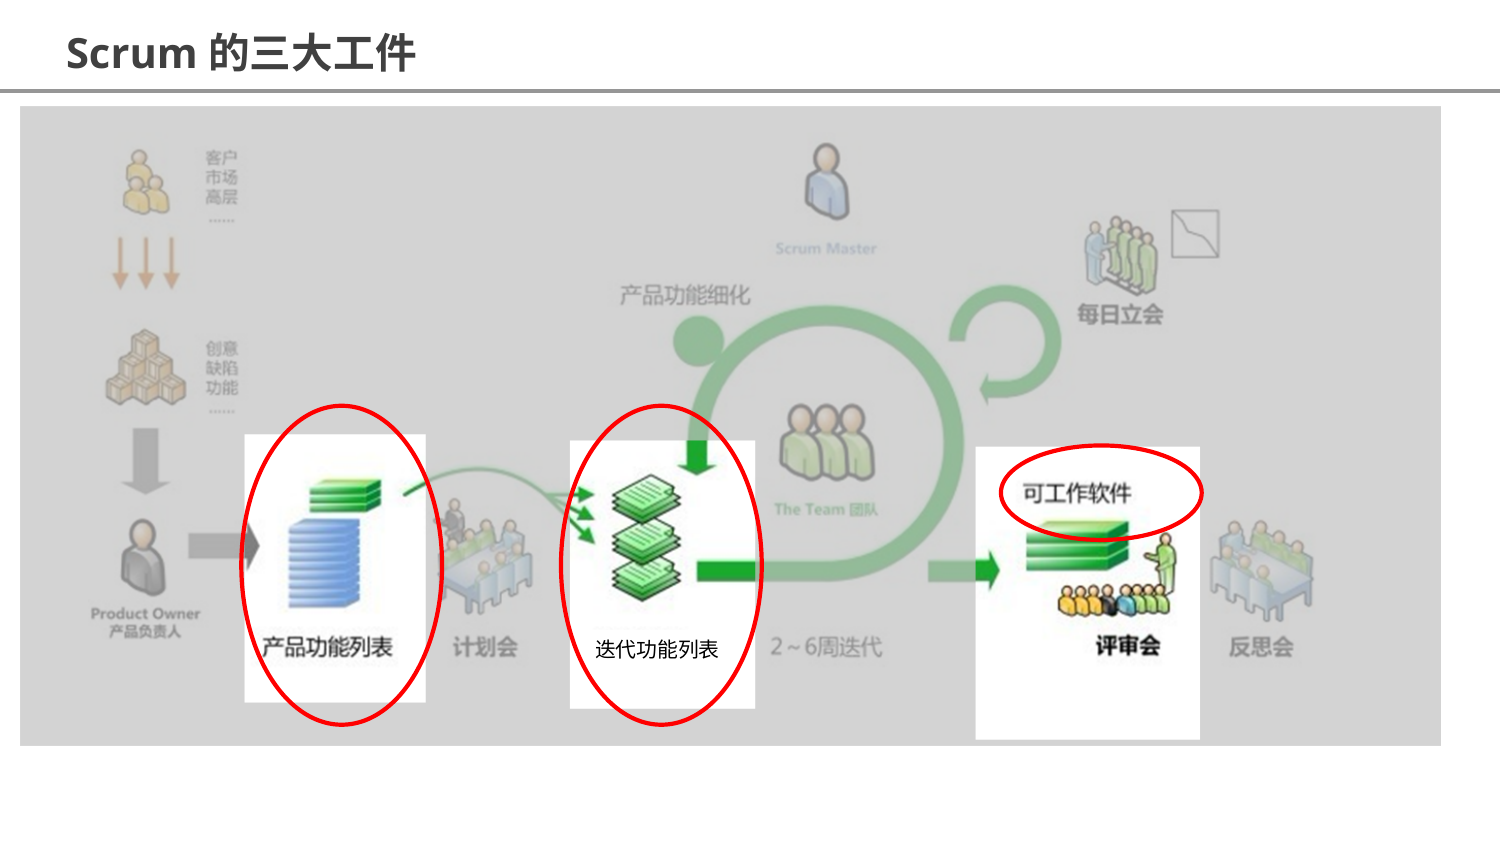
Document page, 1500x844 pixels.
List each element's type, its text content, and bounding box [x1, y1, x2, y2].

text_box Scrum的三大工件 [51, 9, 632, 85]
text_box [17, 102, 1442, 748]
